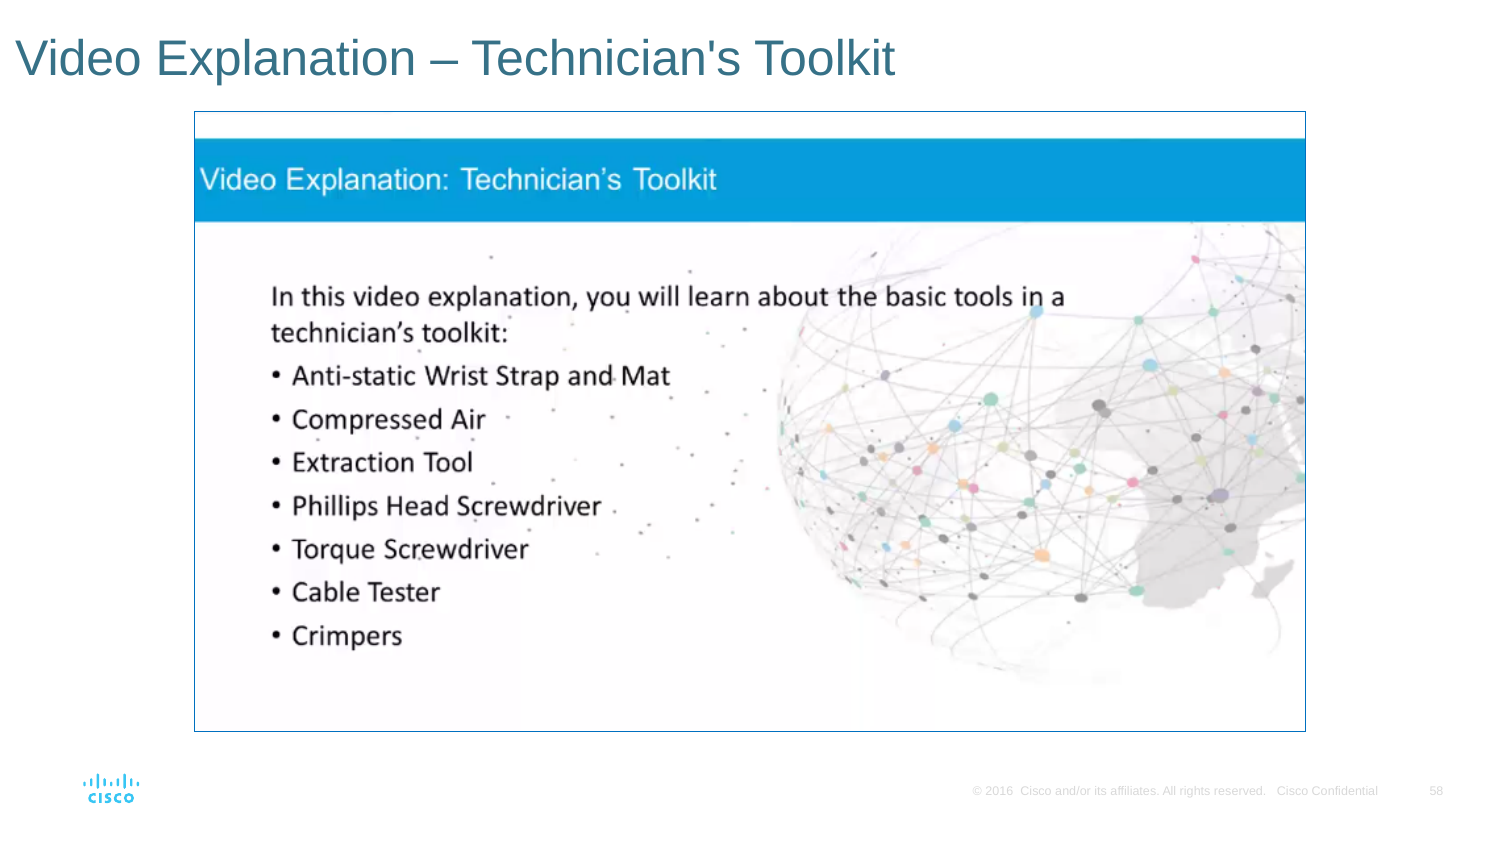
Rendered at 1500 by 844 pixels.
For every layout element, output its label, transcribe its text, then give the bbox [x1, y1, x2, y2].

title Video Explanation – Technician's Toolkit [0, 6, 1500, 104]
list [194, 111, 1306, 733]
